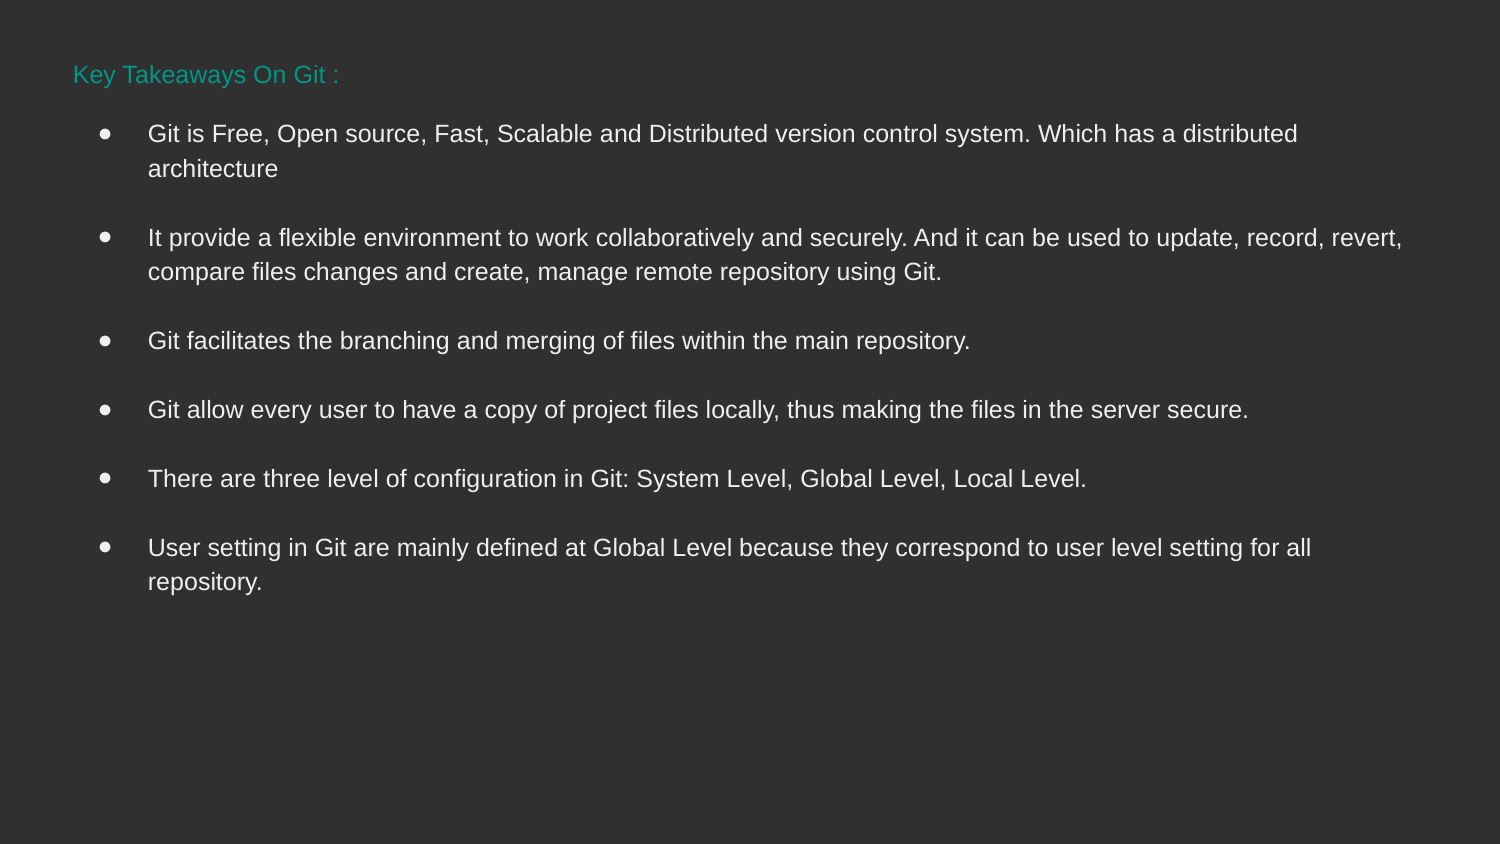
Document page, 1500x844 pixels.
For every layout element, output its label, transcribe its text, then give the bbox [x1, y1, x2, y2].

list Key Takeaways On Git : Git is Free, Open source, Fast, Scalable and Distributed version control system. Which has a distributed architecture It provide a flexible environment to work collaboratively and securely. And it can be used to update, record, revert, compare files changes and create, manage remote repository using Git. Git facilitates the branching and merging of files within the main repository. Git allow every user to have a copy of project files locally, thus making the files in the server secure. There are three level of configuration in Git: System Level, Global Level, Local Level. User setting in Git are mainly defined at Global Level because they correspond to user level setting for all repository. [57, 39, 1449, 800]
